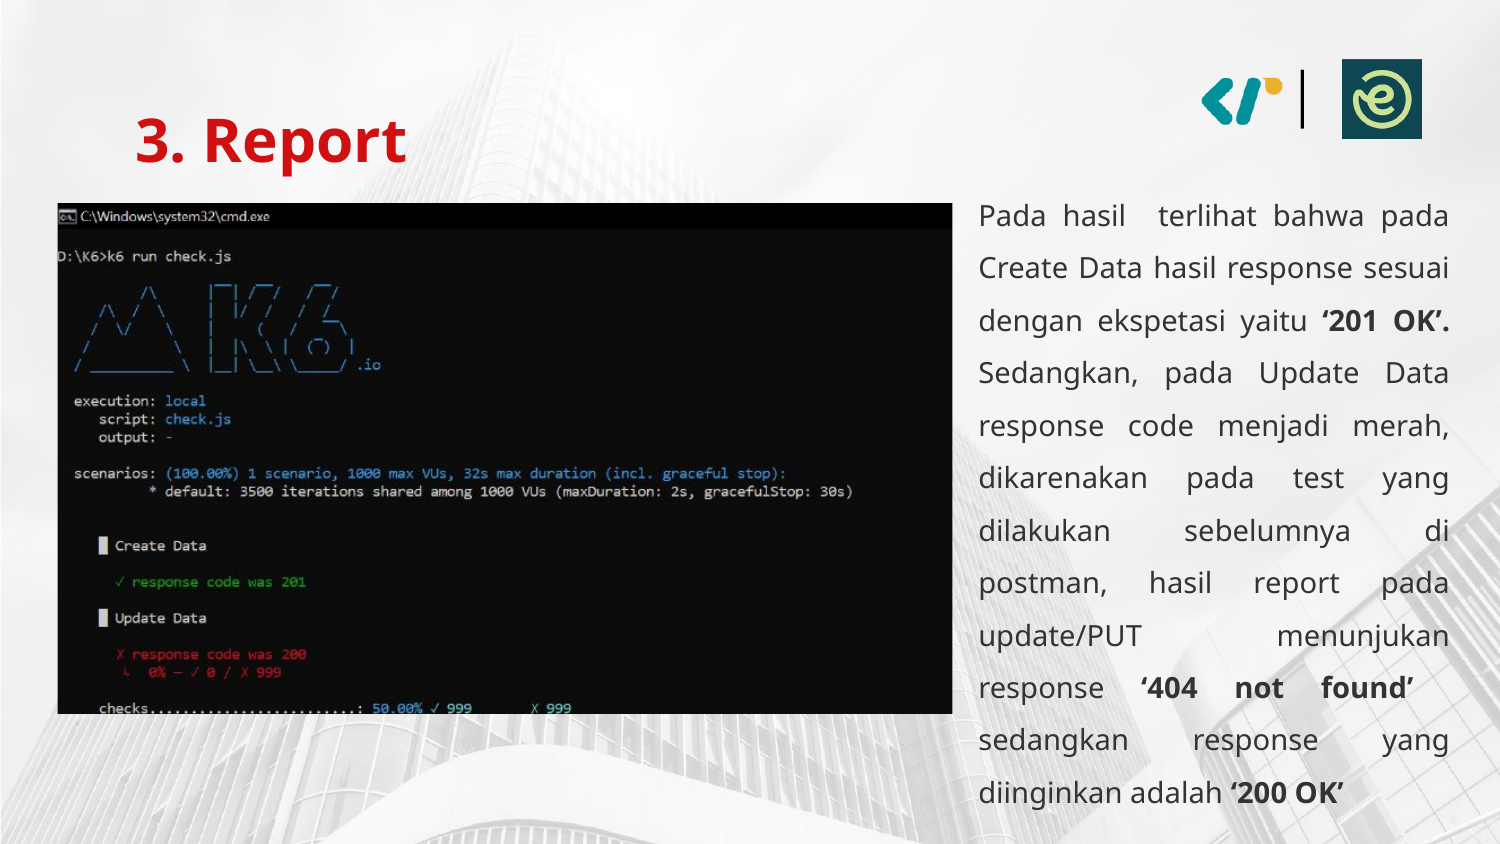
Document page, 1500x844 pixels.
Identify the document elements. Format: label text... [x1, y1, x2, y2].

picture [0, 0, 1500, 844]
text_box Pada hasil terlihat bahwa pada Create Data hasil response sesuai dengan ekspetasi yaitu ‘201 OK’. Sedangkan, pada Update Data response code menjadi merah, dikarenakan pada test yang dilakukan sebelumnya di postman, hasil report pada update/PUT menunjukan response ‘404 not found’ sedangkan response yang diinginkan adalah ‘200 OK’ [963, 164, 1466, 844]
text_box 3. Report [120, 87, 1037, 190]
